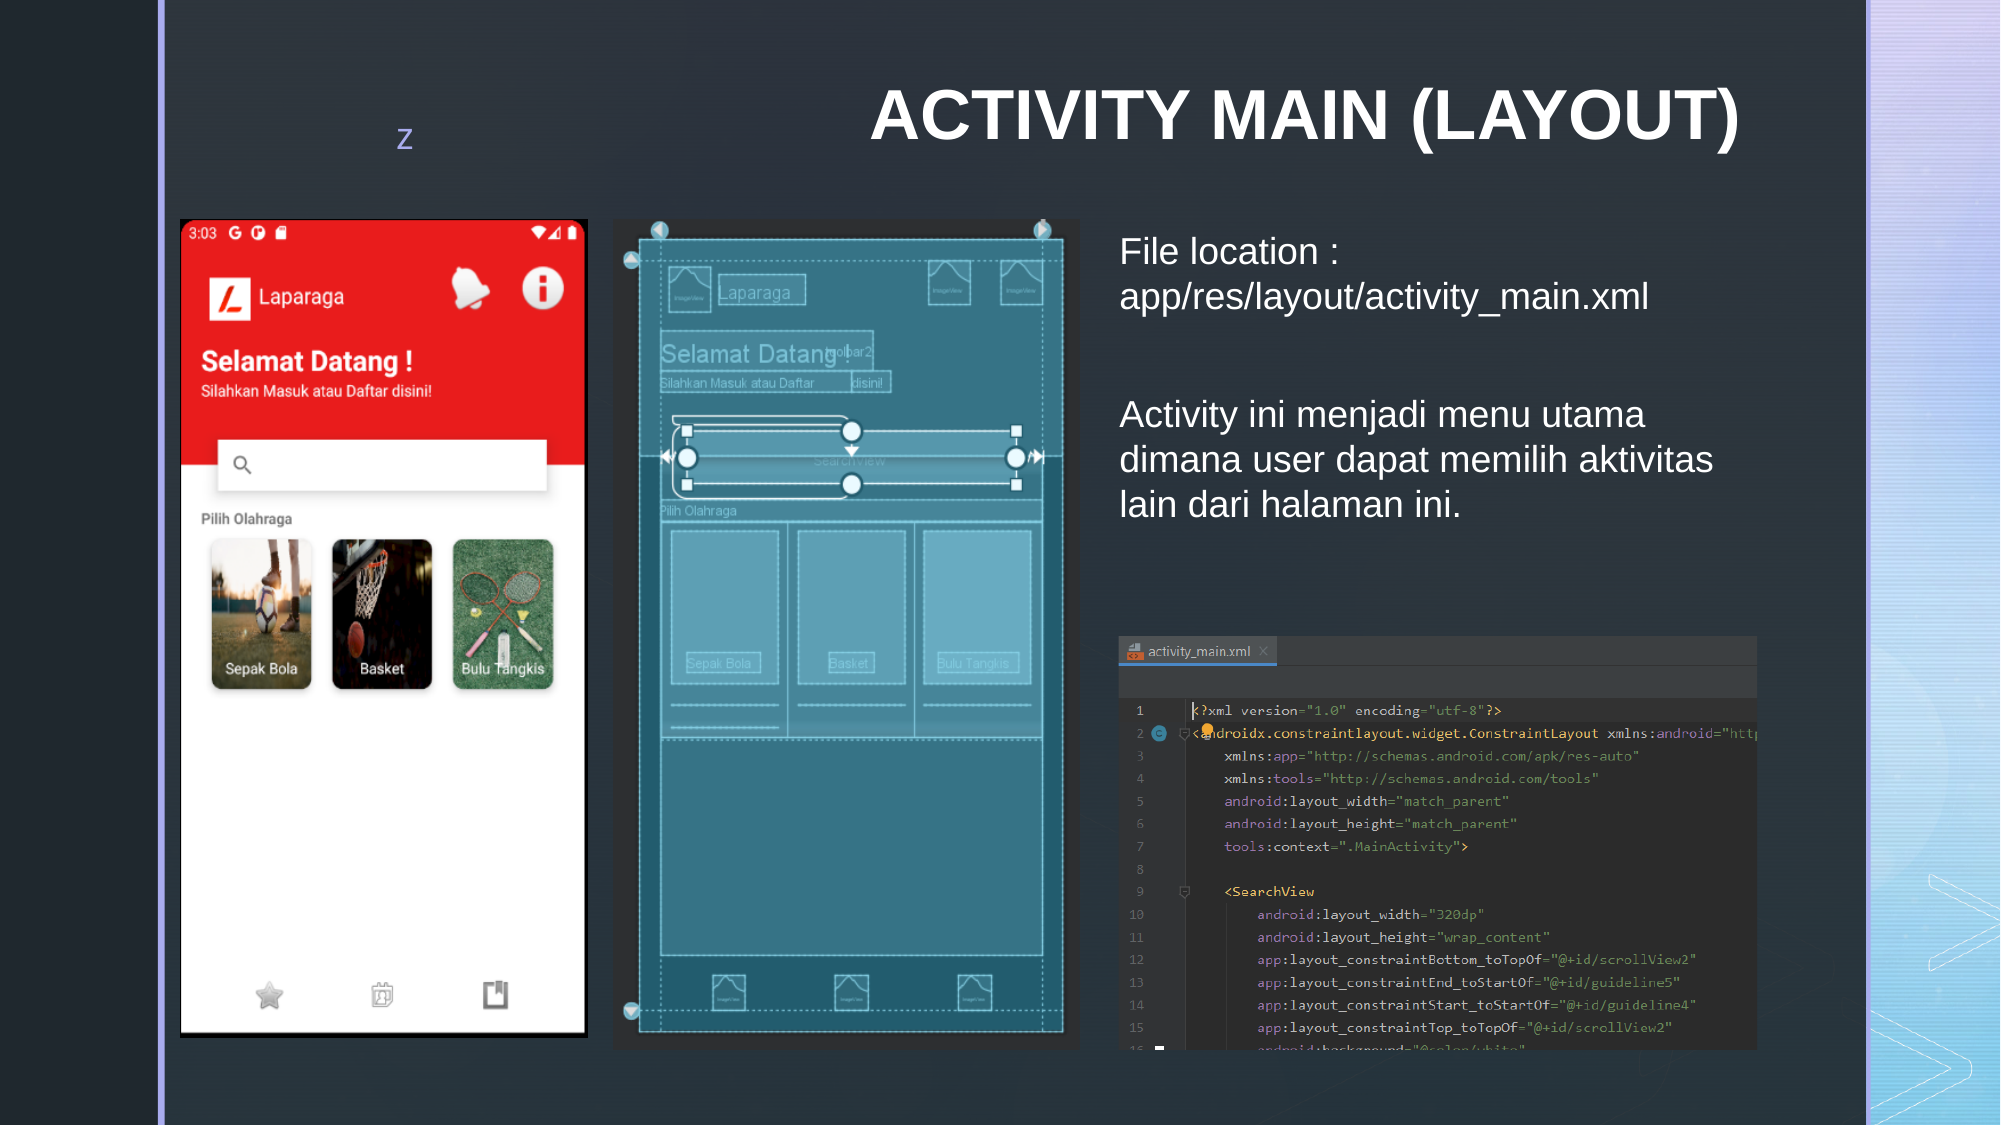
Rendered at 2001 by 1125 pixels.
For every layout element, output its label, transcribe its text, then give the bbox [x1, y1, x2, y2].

title ACTIVITY MAIN (LAYOUT) [629, 70, 1758, 186]
picture [1871, 0, 2001, 1125]
text_box File location : app/res/layout/activity_main.xml [1104, 219, 1758, 325]
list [180, 219, 589, 1039]
picture [613, 219, 1080, 1050]
picture [1118, 636, 1758, 1050]
text_box Activity ini menjadi menu utama dimana user dapat memilih aktivitas lain dari halaman ini. [1104, 382, 1744, 532]
